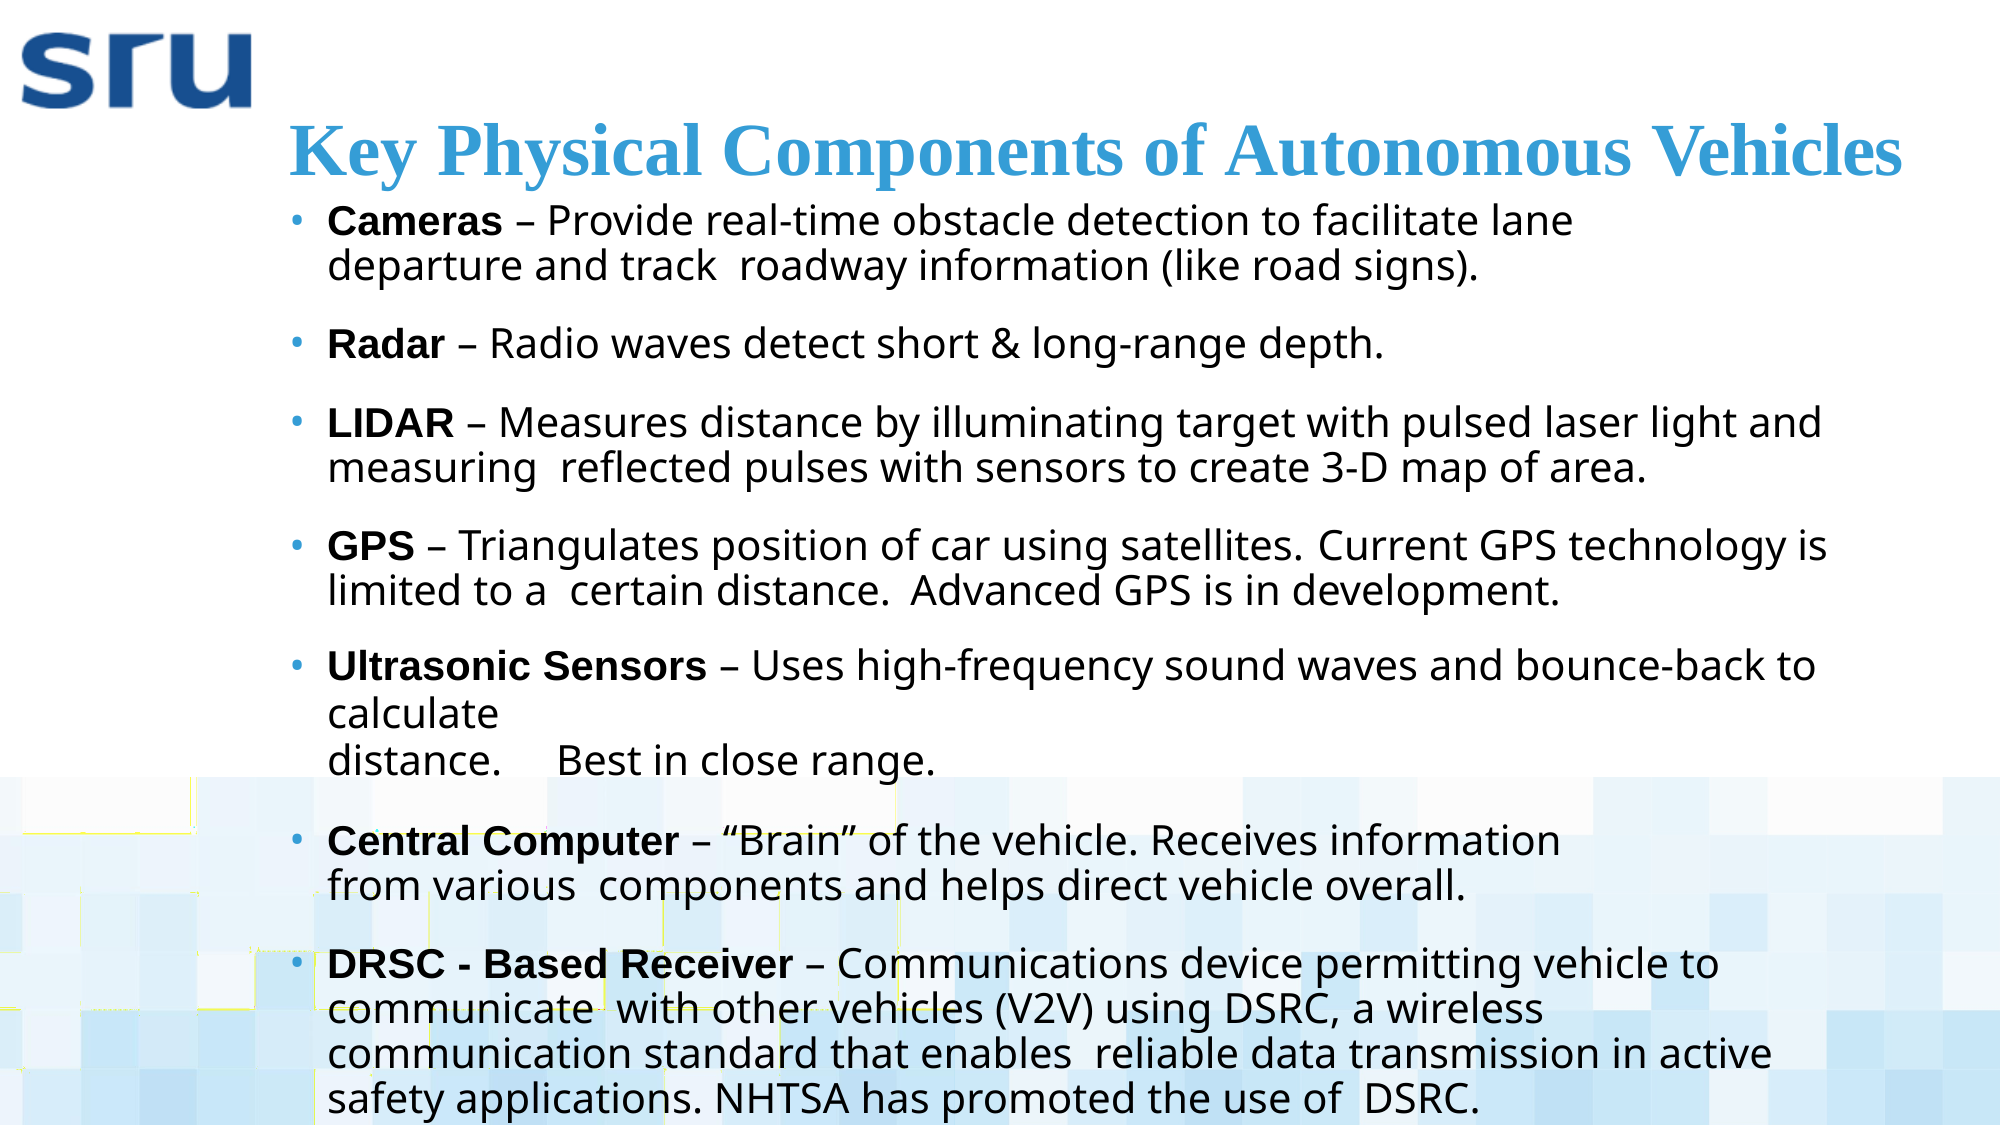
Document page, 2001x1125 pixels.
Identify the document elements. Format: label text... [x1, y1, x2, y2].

picture [0, 777, 2000, 1125]
text_box Cameras – Provide real-time obstacle detection to facilitate lane departure and track roadway information (like road signs). Radar – Radio waves detect short & long-range depth. LIDAR – Measures distance by illuminating target with pulsed laser light and measuring reflected pulses with sensors to create 3-D map of area. GPS – Triangulates position of car using satellites. Current GPS technology is limited to a certain distance. Advanced GPS is in development. Ultrasonic Sensors – Uses high-frequency sound waves and bounce-back to calculate distance. Best in close range. Central Computer – “Brain” of the vehicle. Receives information from various components and helps direct vehicle overall. DRSC - Based Receiver – Communications device permitting vehicle to communicate with other vehicles (V2V) using DSRC, a wireless communication standard that enables reliable data transmission in active safety applications. NHTSA has promoted the use of DSRC. [287, 191, 1874, 1122]
title Key Physical Components of Autonomous Vehicles [287, 98, 1911, 289]
picture [16, 14, 268, 123]
